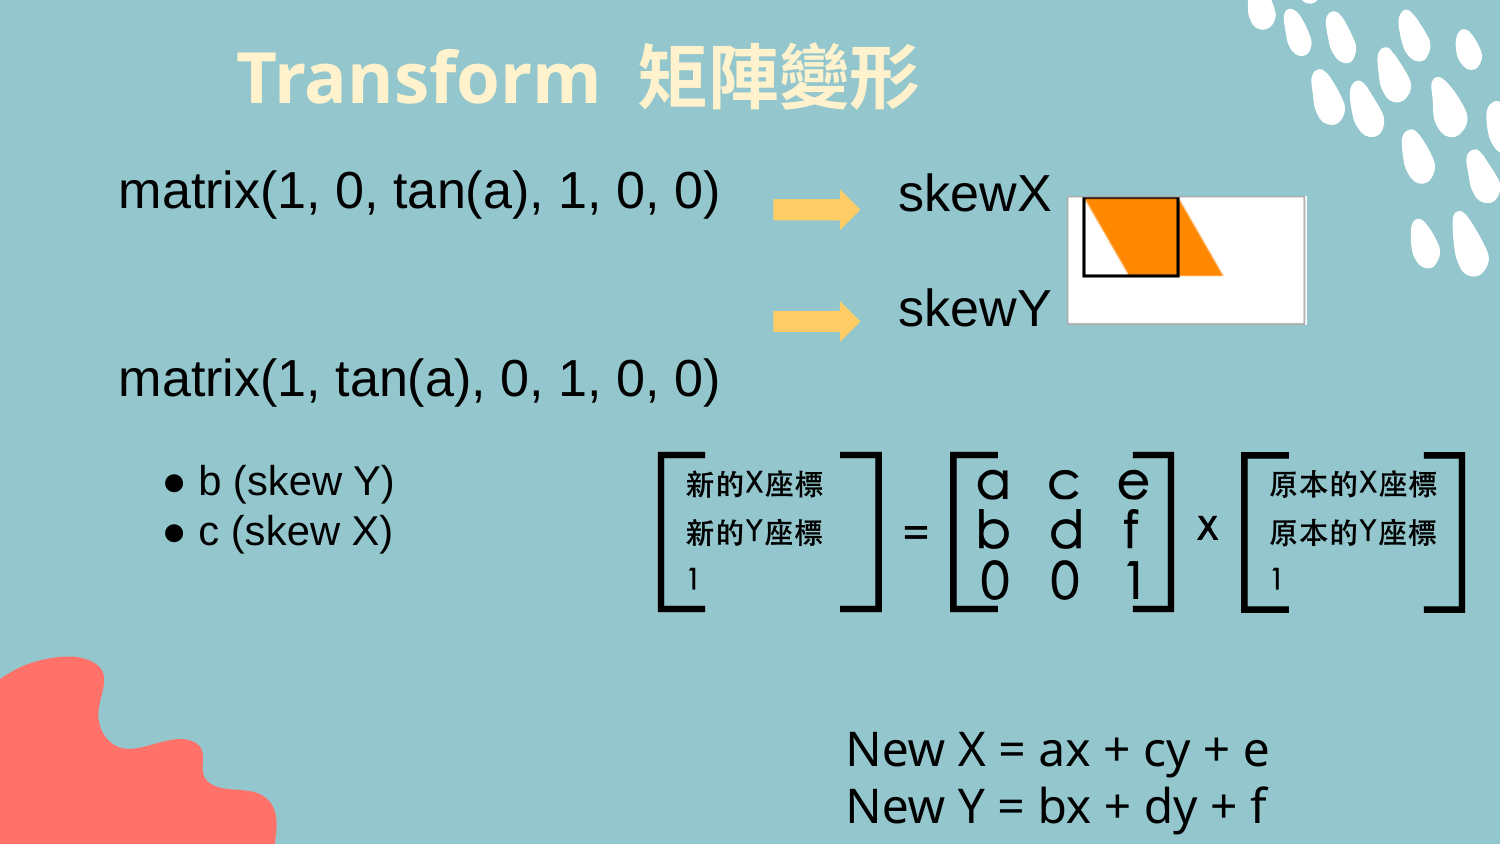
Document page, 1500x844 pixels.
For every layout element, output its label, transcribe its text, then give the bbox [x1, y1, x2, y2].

title Transform 矩陣變形 [221, 0, 1500, 133]
text_box New X = ax + cy + e New Y = bx + dy + f [830, 754, 1500, 844]
text_box skewX skewY [808, 134, 1500, 351]
text_box [772, 187, 862, 233]
text_box matrix(1, 0, tan(a), 1, 0, 0) matrix(1, tan(a), 0, 1, 0, 0) [28, 132, 745, 265]
picture [599, 353, 1500, 746]
text_box ● b (skew Y) ● c (skew X) [146, 438, 450, 800]
text_box [772, 298, 862, 345]
picture [1066, 196, 1307, 326]
